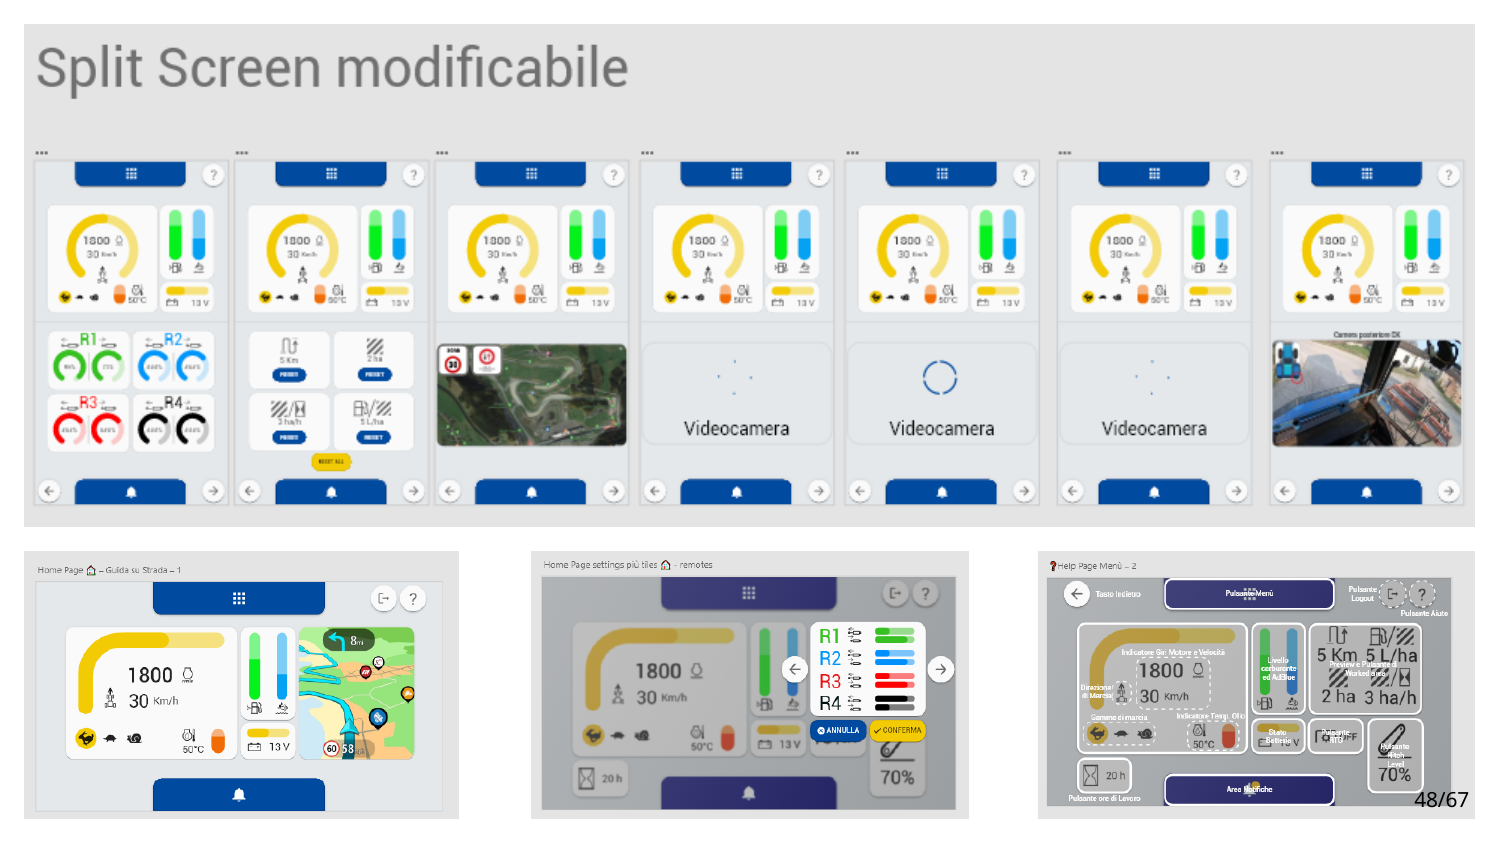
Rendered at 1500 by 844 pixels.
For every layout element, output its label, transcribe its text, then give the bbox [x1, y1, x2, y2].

picture [24, 551, 460, 819]
slide_number ‹#›/67 [1394, 769, 1484, 834]
picture [1038, 551, 1476, 819]
picture [531, 551, 969, 819]
picture [24, 24, 1476, 527]
